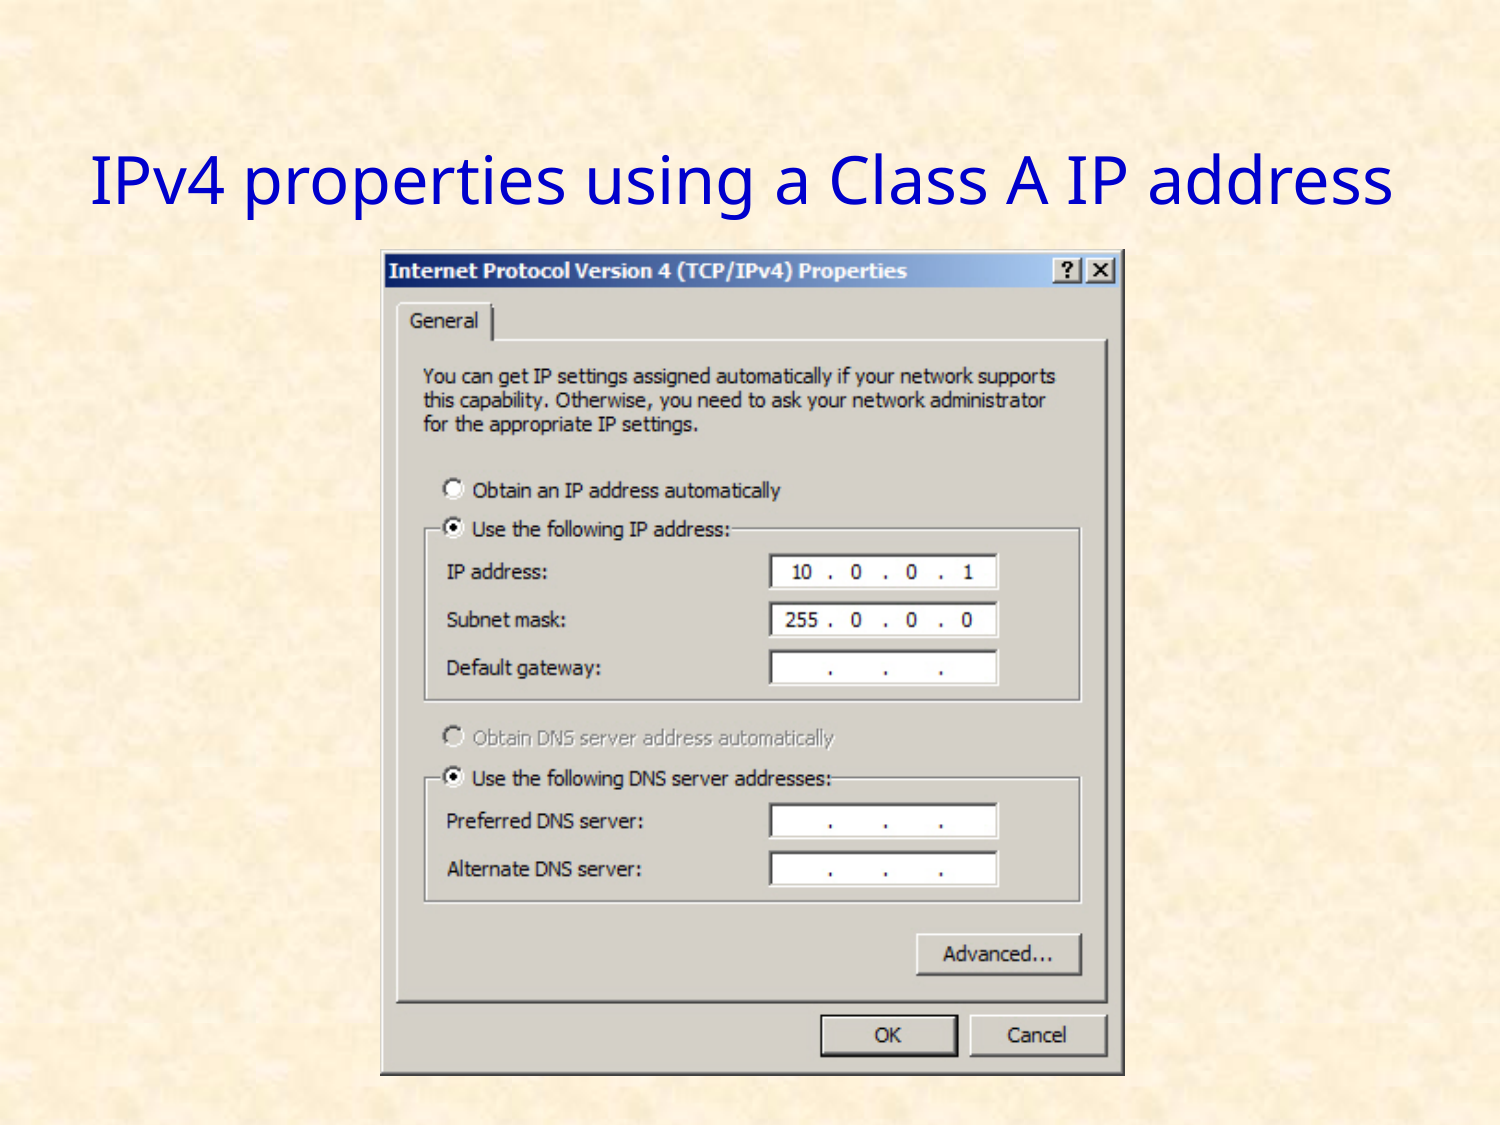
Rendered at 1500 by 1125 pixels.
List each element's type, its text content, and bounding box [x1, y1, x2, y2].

slide_number 20 [1074, 1024, 1426, 1103]
picture [0, 0, 1500, 1125]
title IPv4 properties using a Class A IP address [74, 74, 1426, 226]
